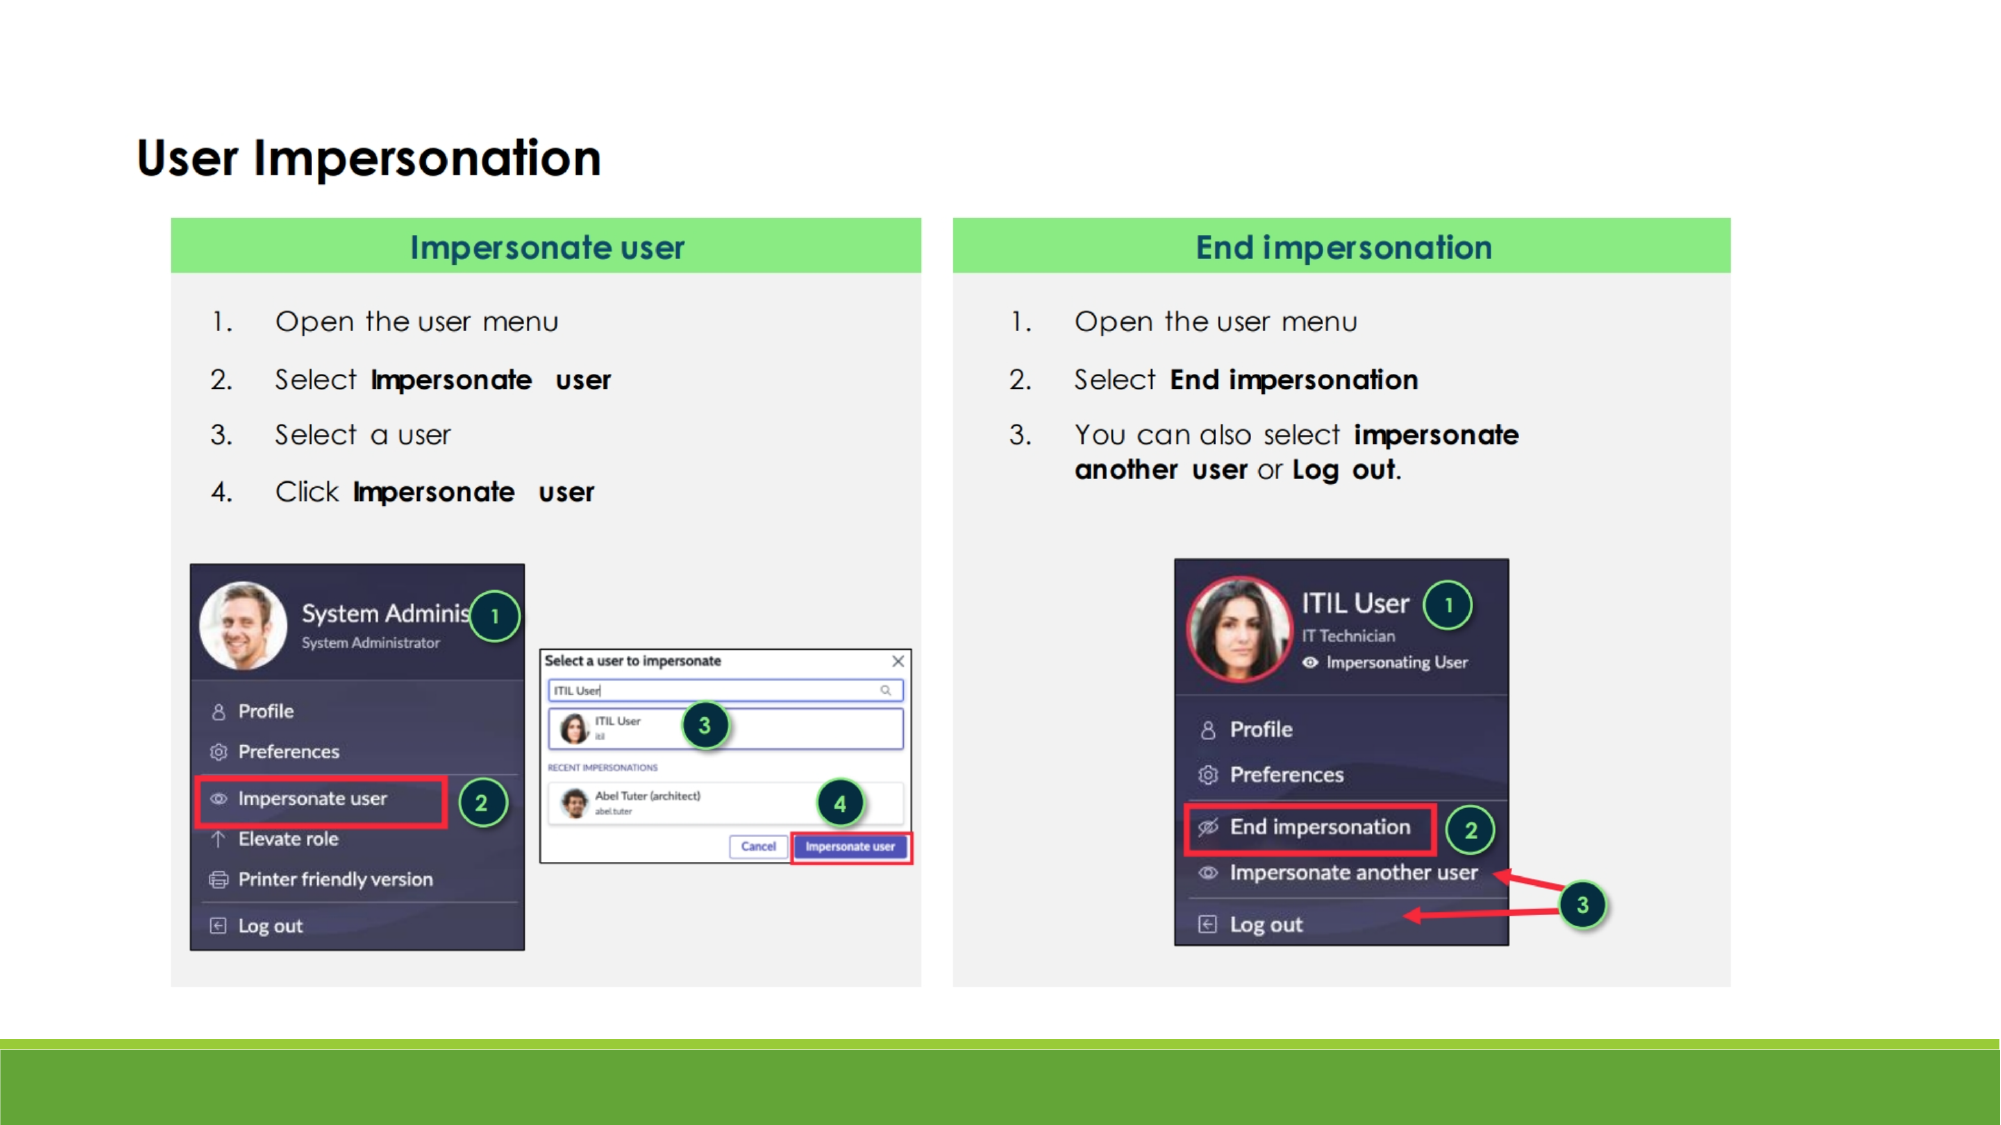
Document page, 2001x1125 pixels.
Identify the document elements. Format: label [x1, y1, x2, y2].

picture [104, 103, 1759, 1022]
